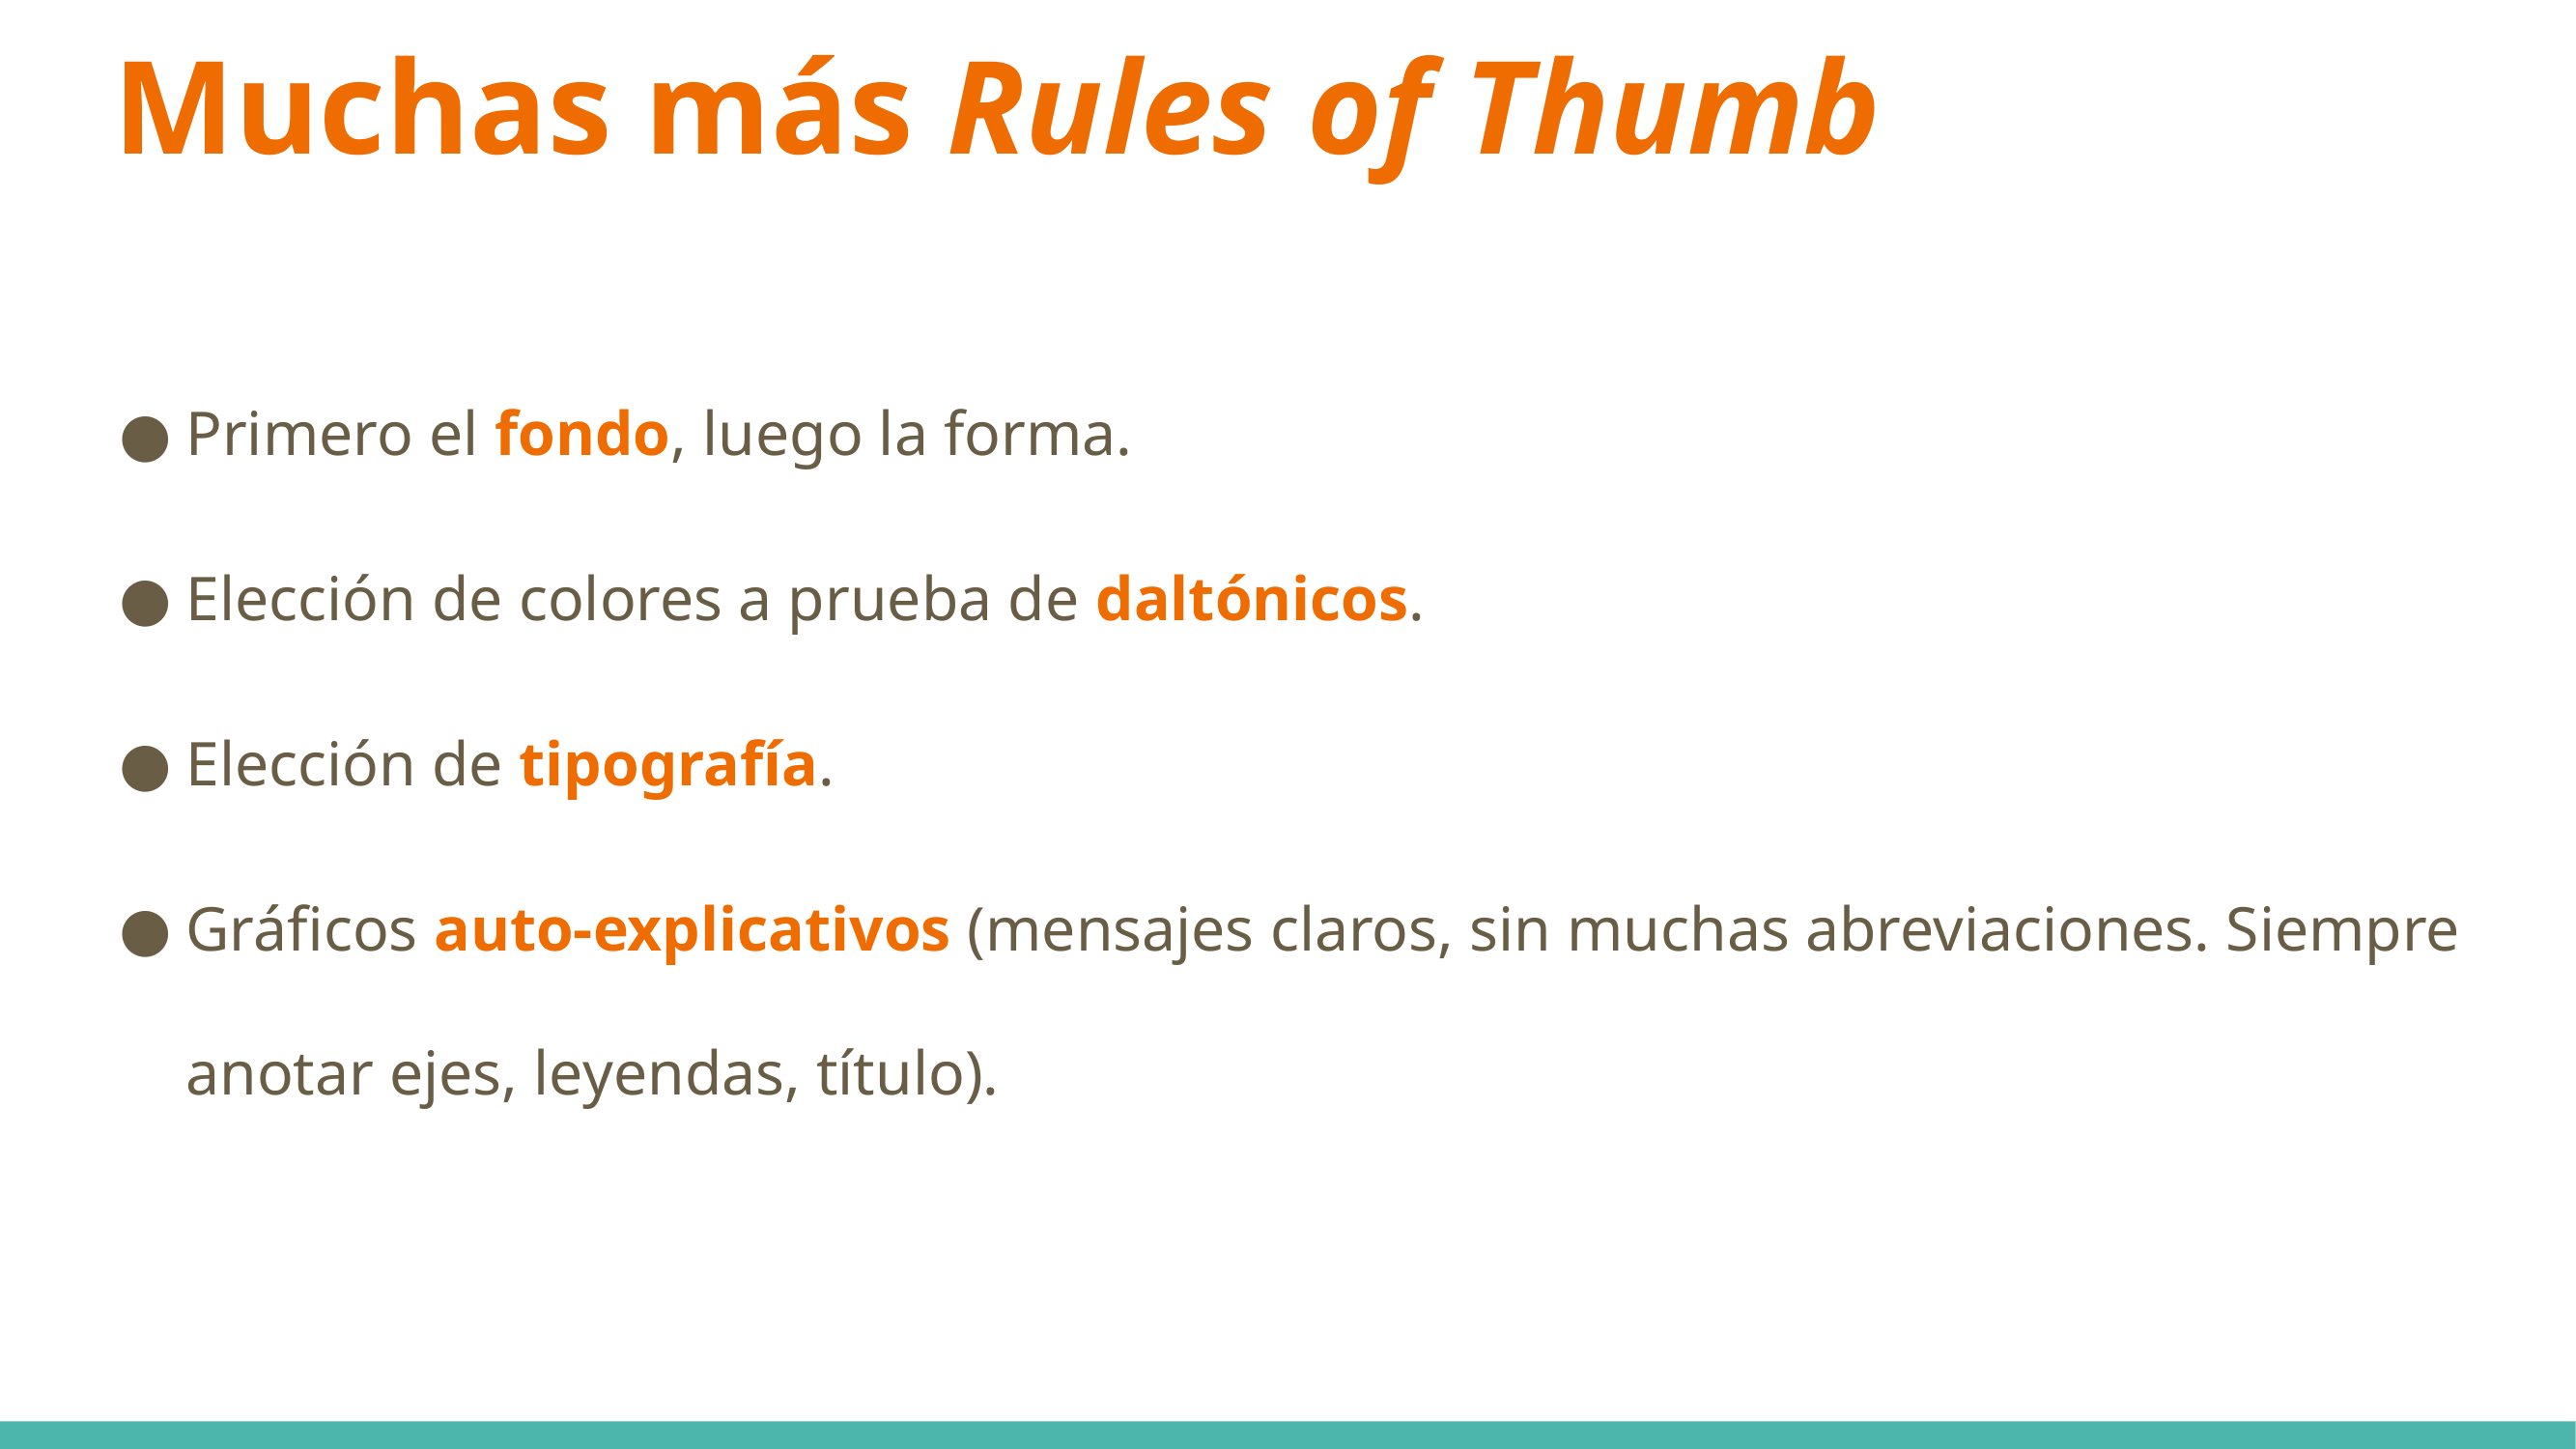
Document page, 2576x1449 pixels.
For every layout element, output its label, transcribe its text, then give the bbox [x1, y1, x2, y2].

title Muchas más Rules of Thumb [87, 0, 2488, 200]
list Primero el fondo, luego la forma. Elección de colores a prueba de daltónicos. Elección de tipografía. Gráficos auto-explicativos (mensajes claros, sin muchas abreviaciones. Siempre anotar ejes, leyendas, título). [87, 297, 2488, 1288]
